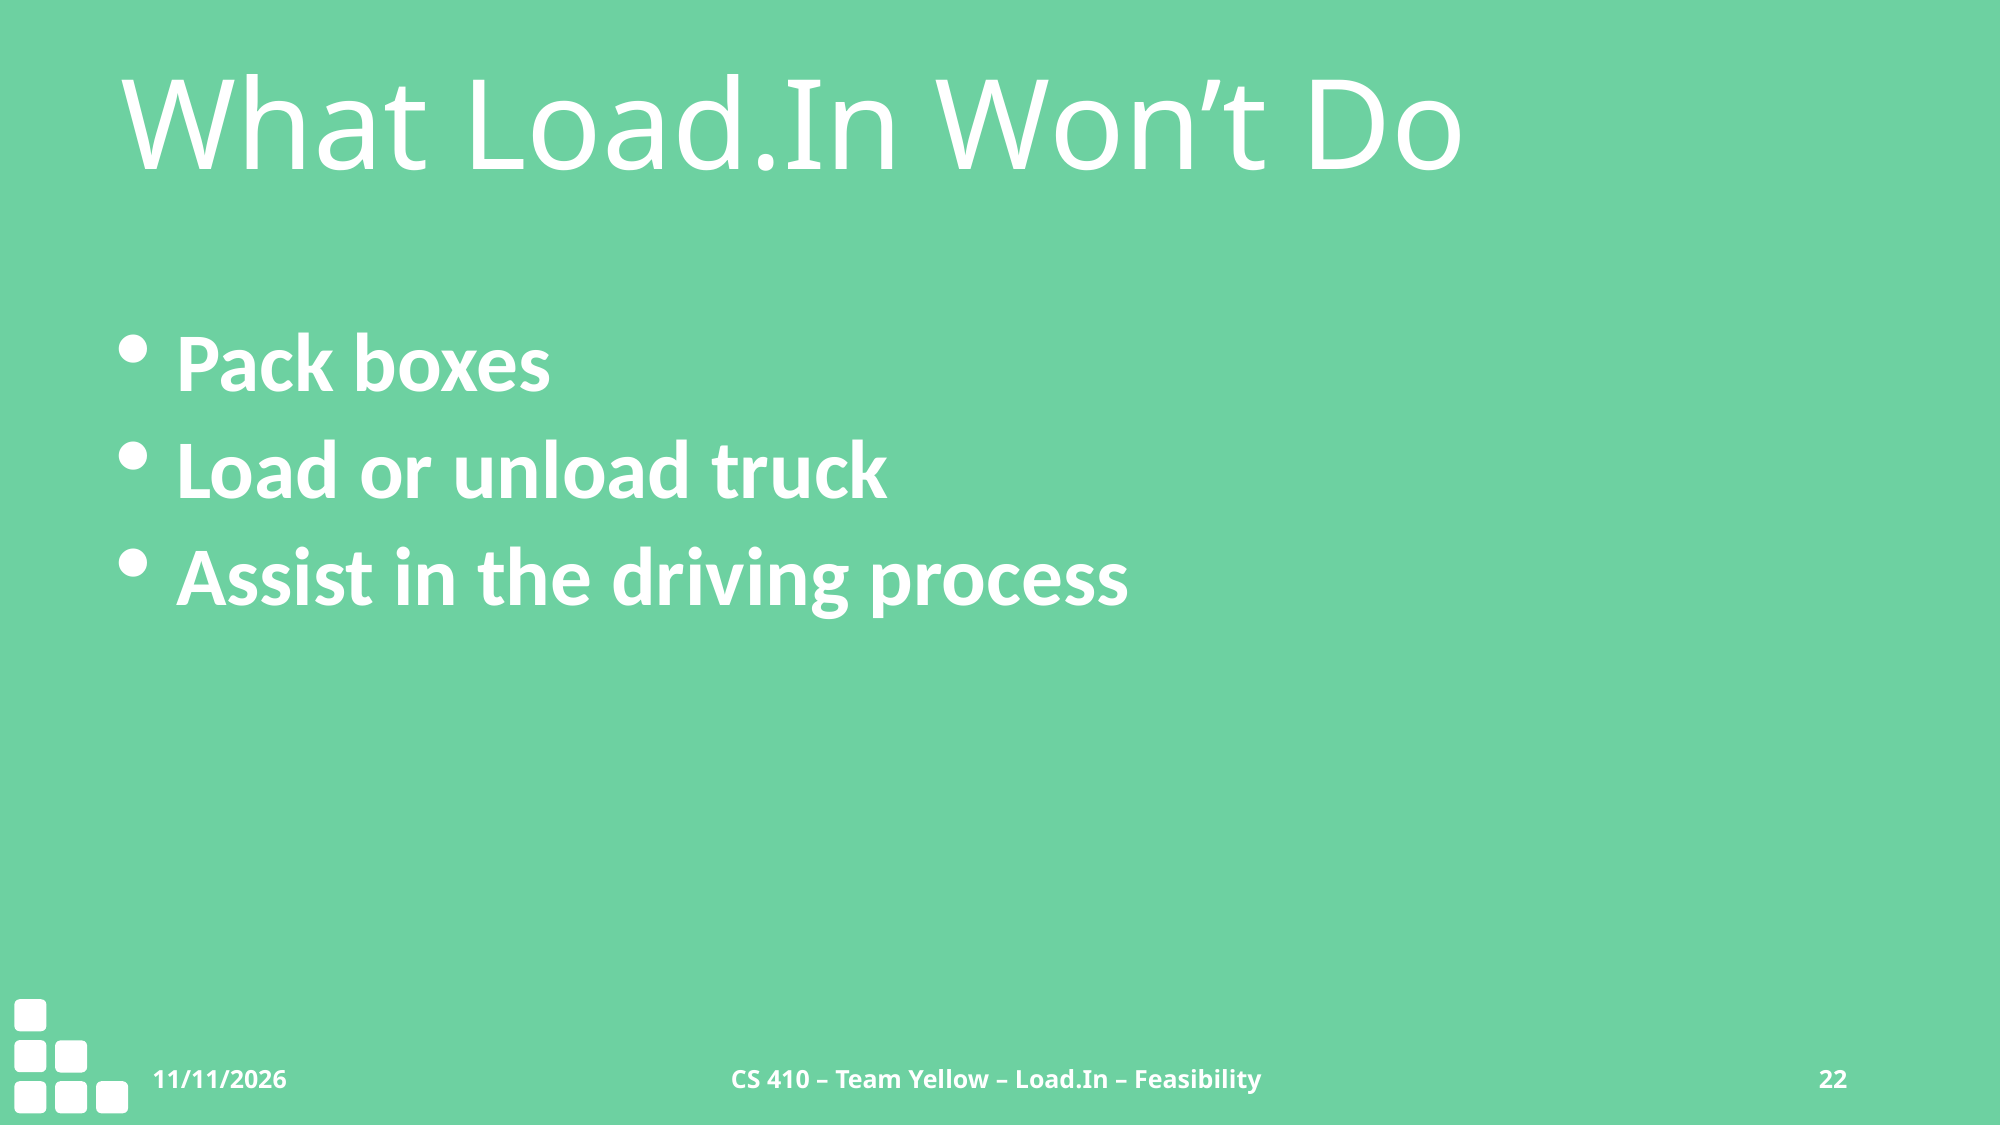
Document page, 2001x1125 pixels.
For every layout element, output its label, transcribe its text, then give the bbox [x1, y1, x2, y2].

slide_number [137, 1035, 588, 1125]
text_box What Load.In Won’t Do [104, 40, 1830, 204]
slide_number 22 [1412, 1035, 1863, 1125]
footer CS 410 – Team Yellow – Load.In – Feasibility [662, 1035, 1338, 1125]
text_box Pack boxes Load or unload truck Assist in the driving process [105, 294, 1619, 630]
